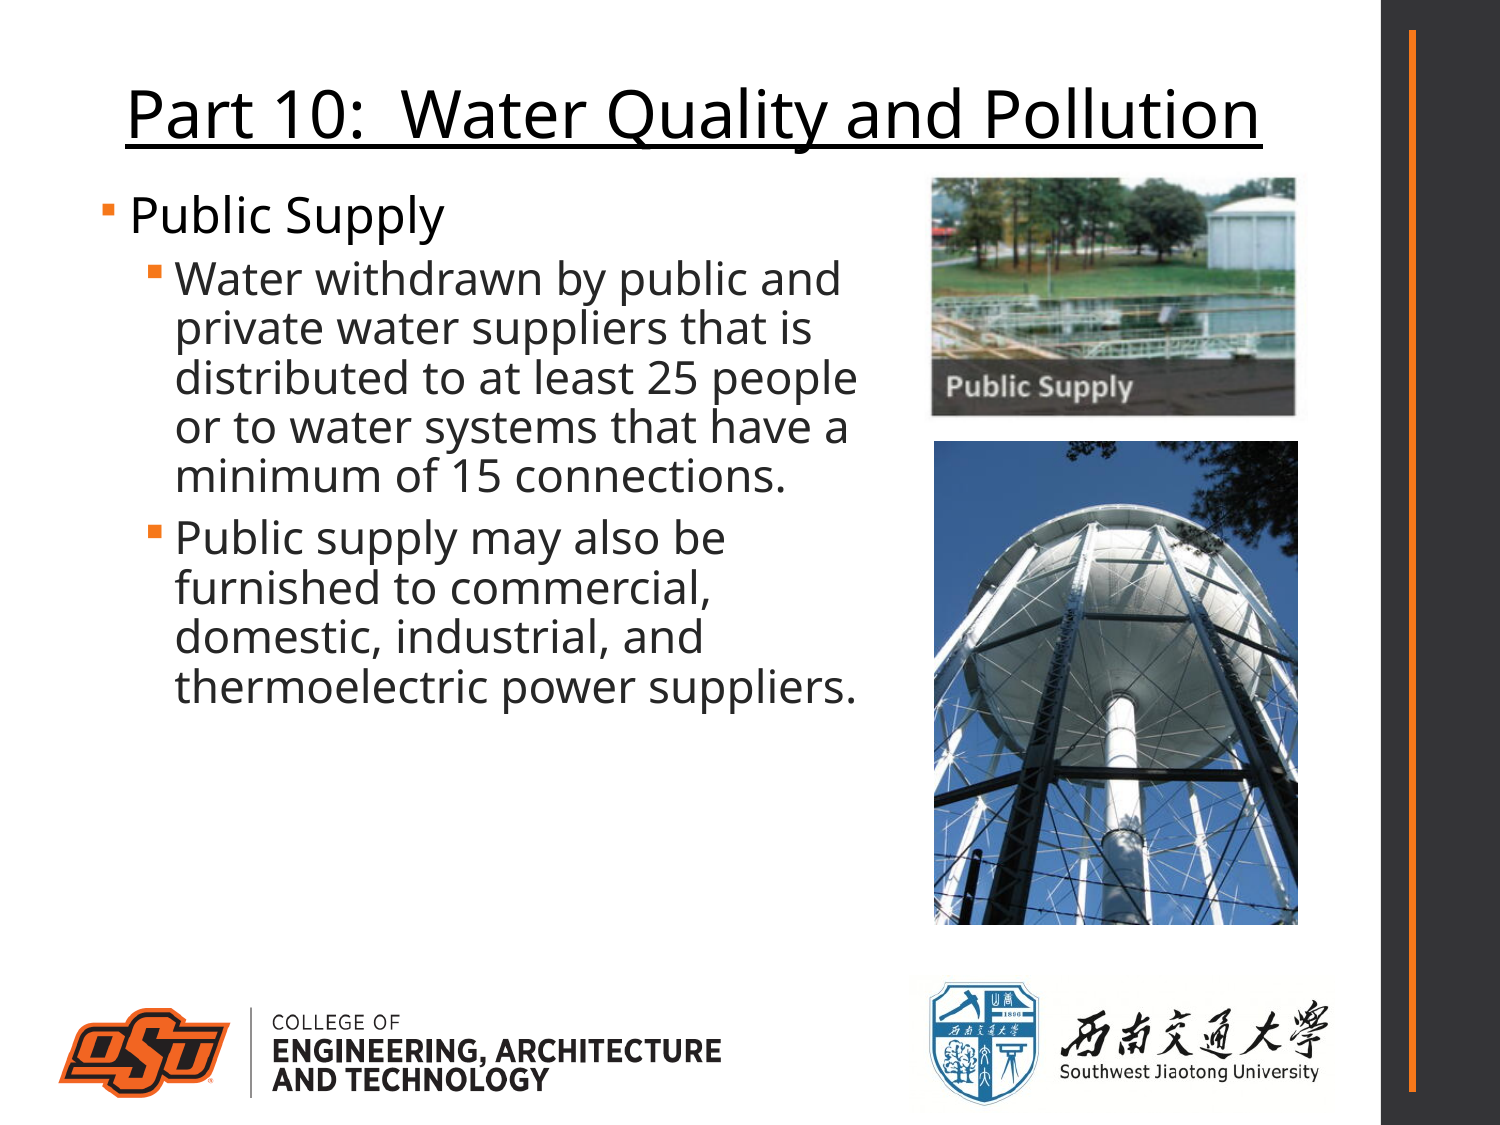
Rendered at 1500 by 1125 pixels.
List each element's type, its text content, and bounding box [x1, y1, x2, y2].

picture [934, 440, 1299, 926]
picture [49, 1000, 726, 1117]
picture [909, 974, 1335, 1113]
list Public Supply Water withdrawn by public and private water suppliers that is distributed to at least 25 people or to water systems that have a minimum of 15 connections. Public supply may also be furnished to commercial, domestic, industrial, and thermoelectric power suppliers. [84, 180, 925, 925]
text_box Part 10: Water Quality and Pollution [110, 64, 1390, 292]
picture [924, 169, 1308, 424]
